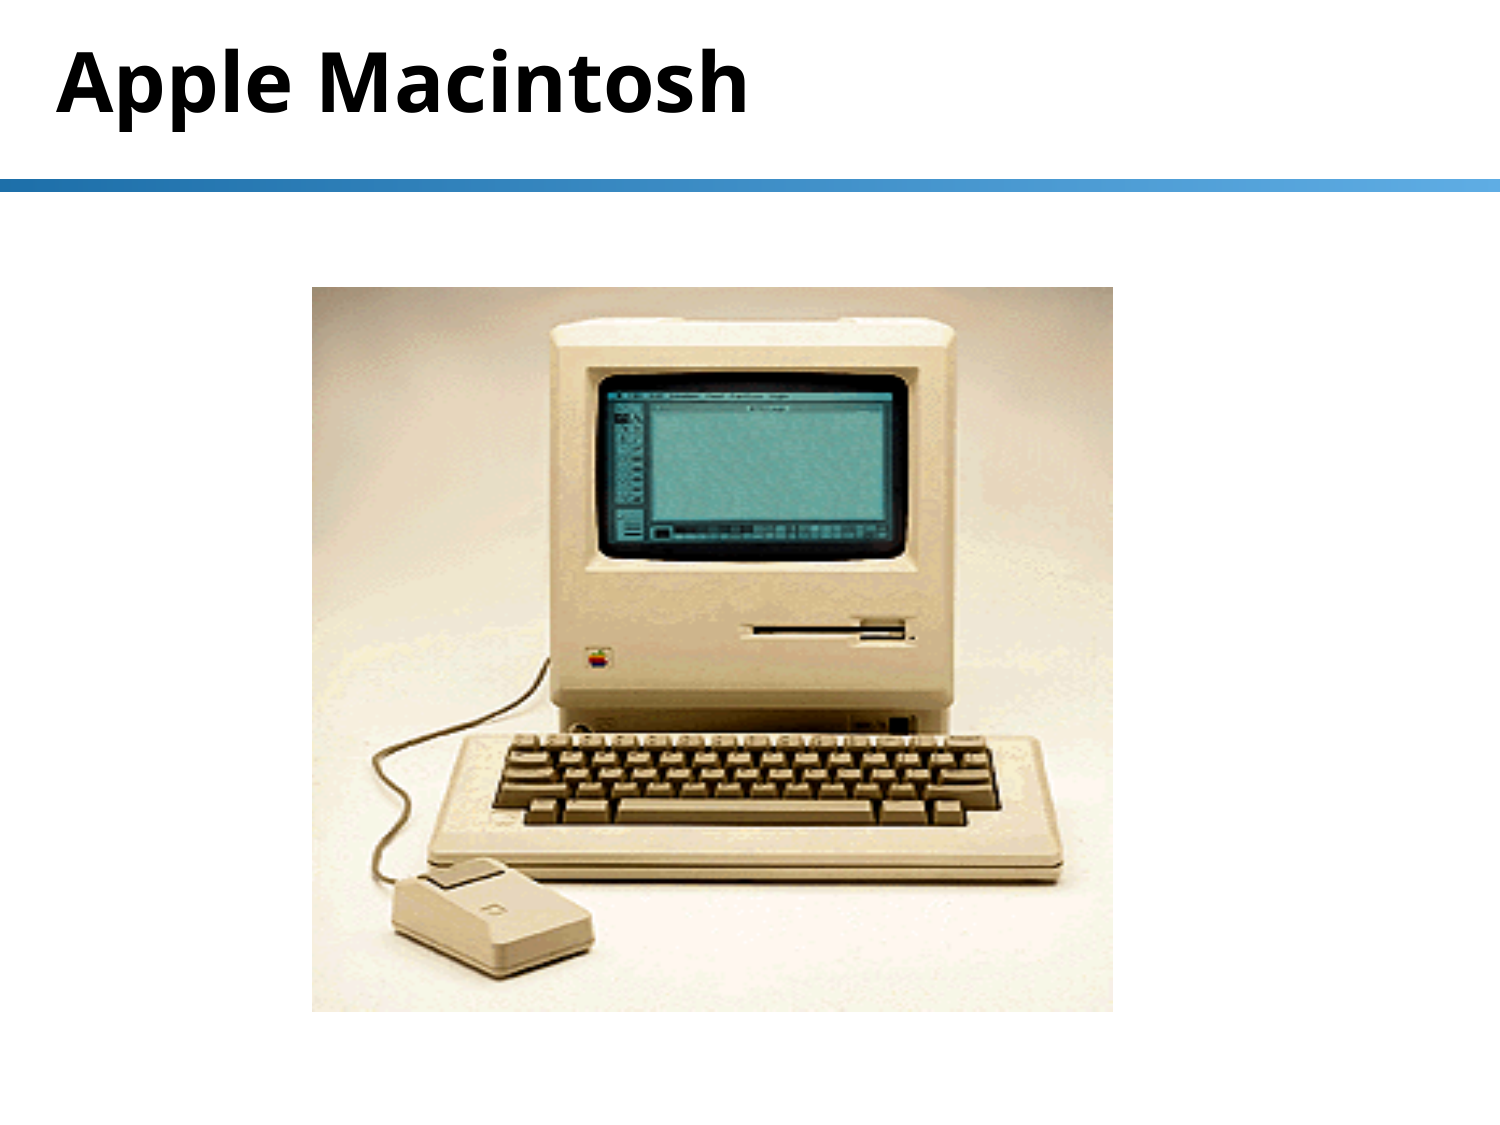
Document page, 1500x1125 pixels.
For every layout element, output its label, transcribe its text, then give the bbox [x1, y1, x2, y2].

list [312, 287, 1113, 1012]
title Apple Macintosh [41, 0, 1445, 171]
